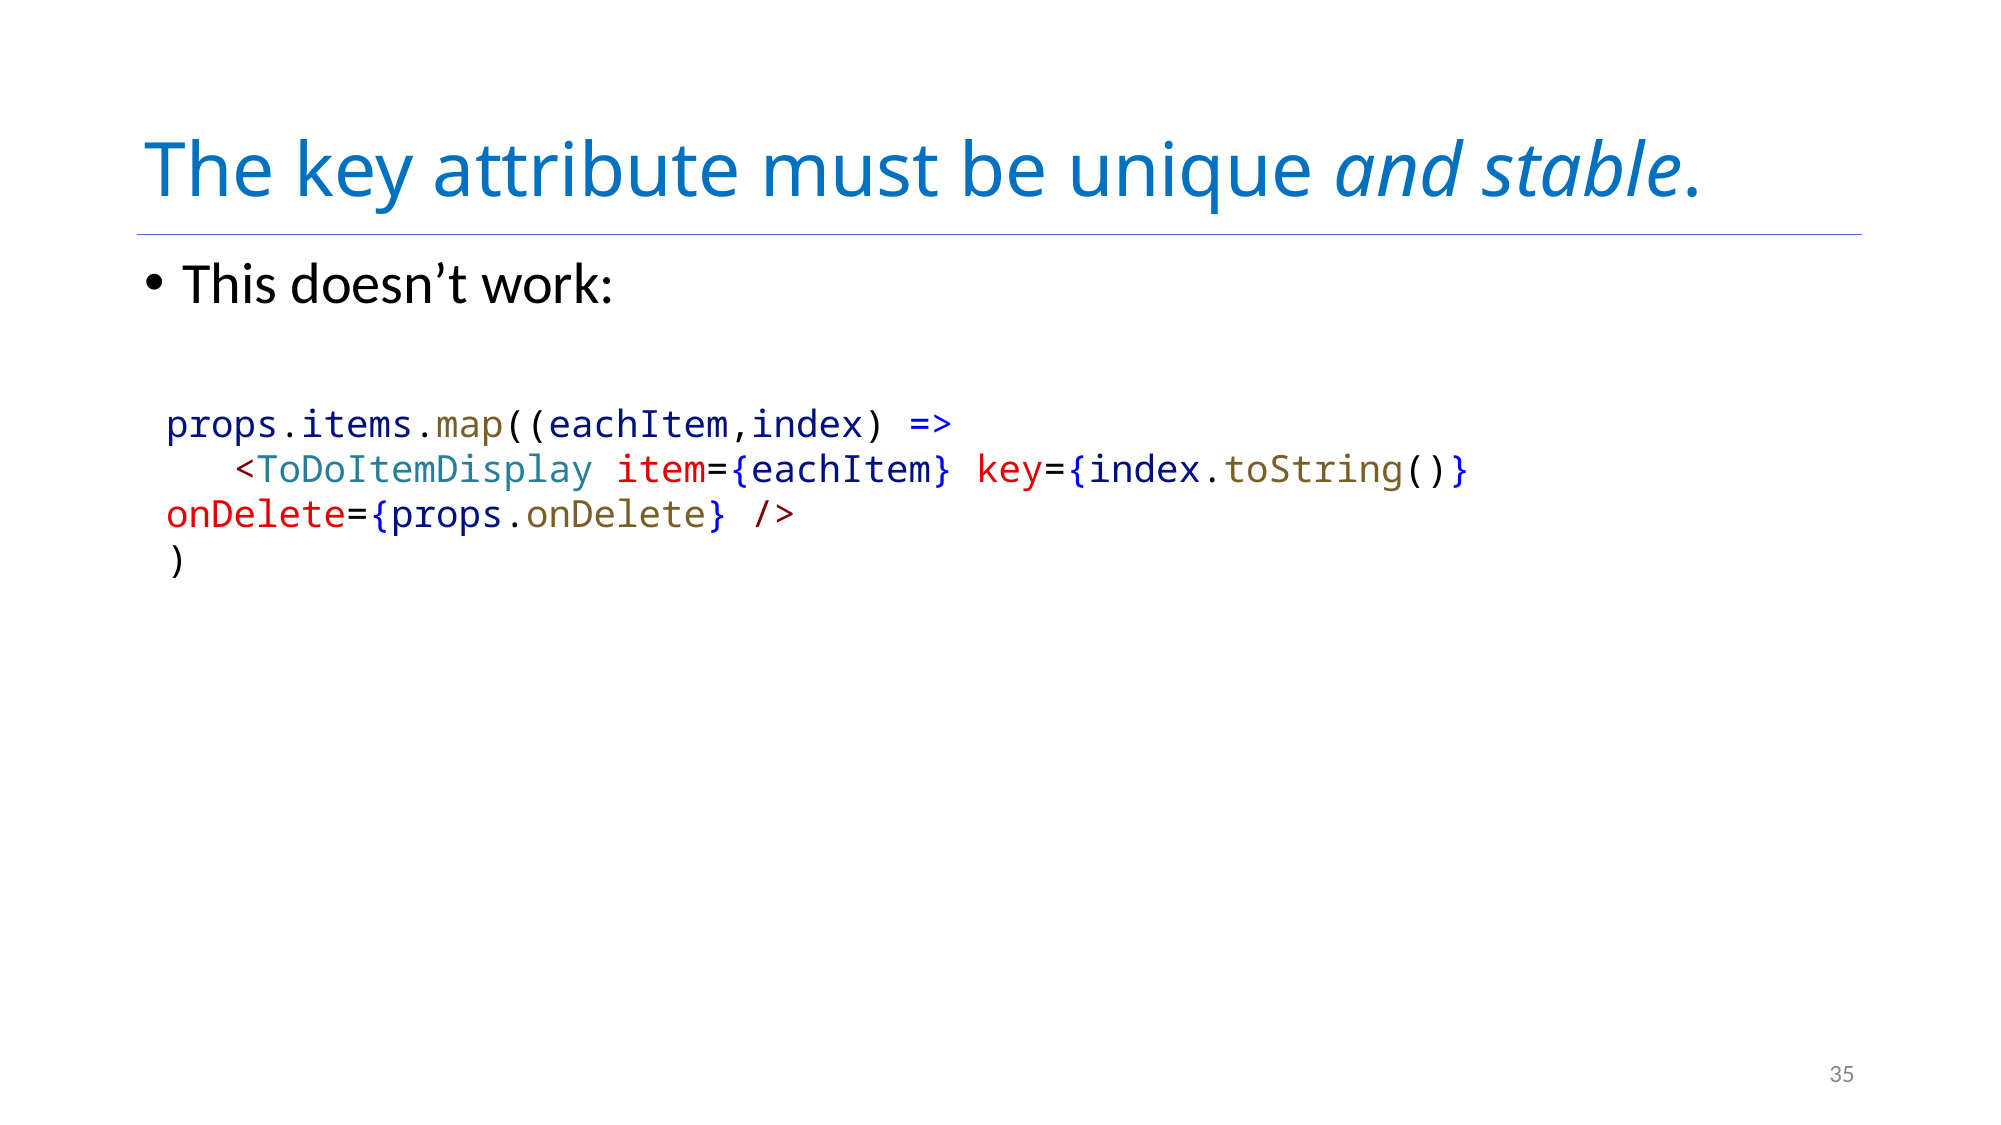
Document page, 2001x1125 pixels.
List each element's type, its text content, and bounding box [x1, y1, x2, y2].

title The key attribute must be unique and stable. [136, 2, 1863, 221]
list This doesn’t work: [136, 245, 1432, 961]
slide_number 35 [1819, 1051, 1863, 1094]
text_box props.items.map((eachItem,index) => <ToDoItemDisplay item={eachItem} key={index.toString()} onDelete={props.onDelete} /> ) [151, 392, 2000, 633]
